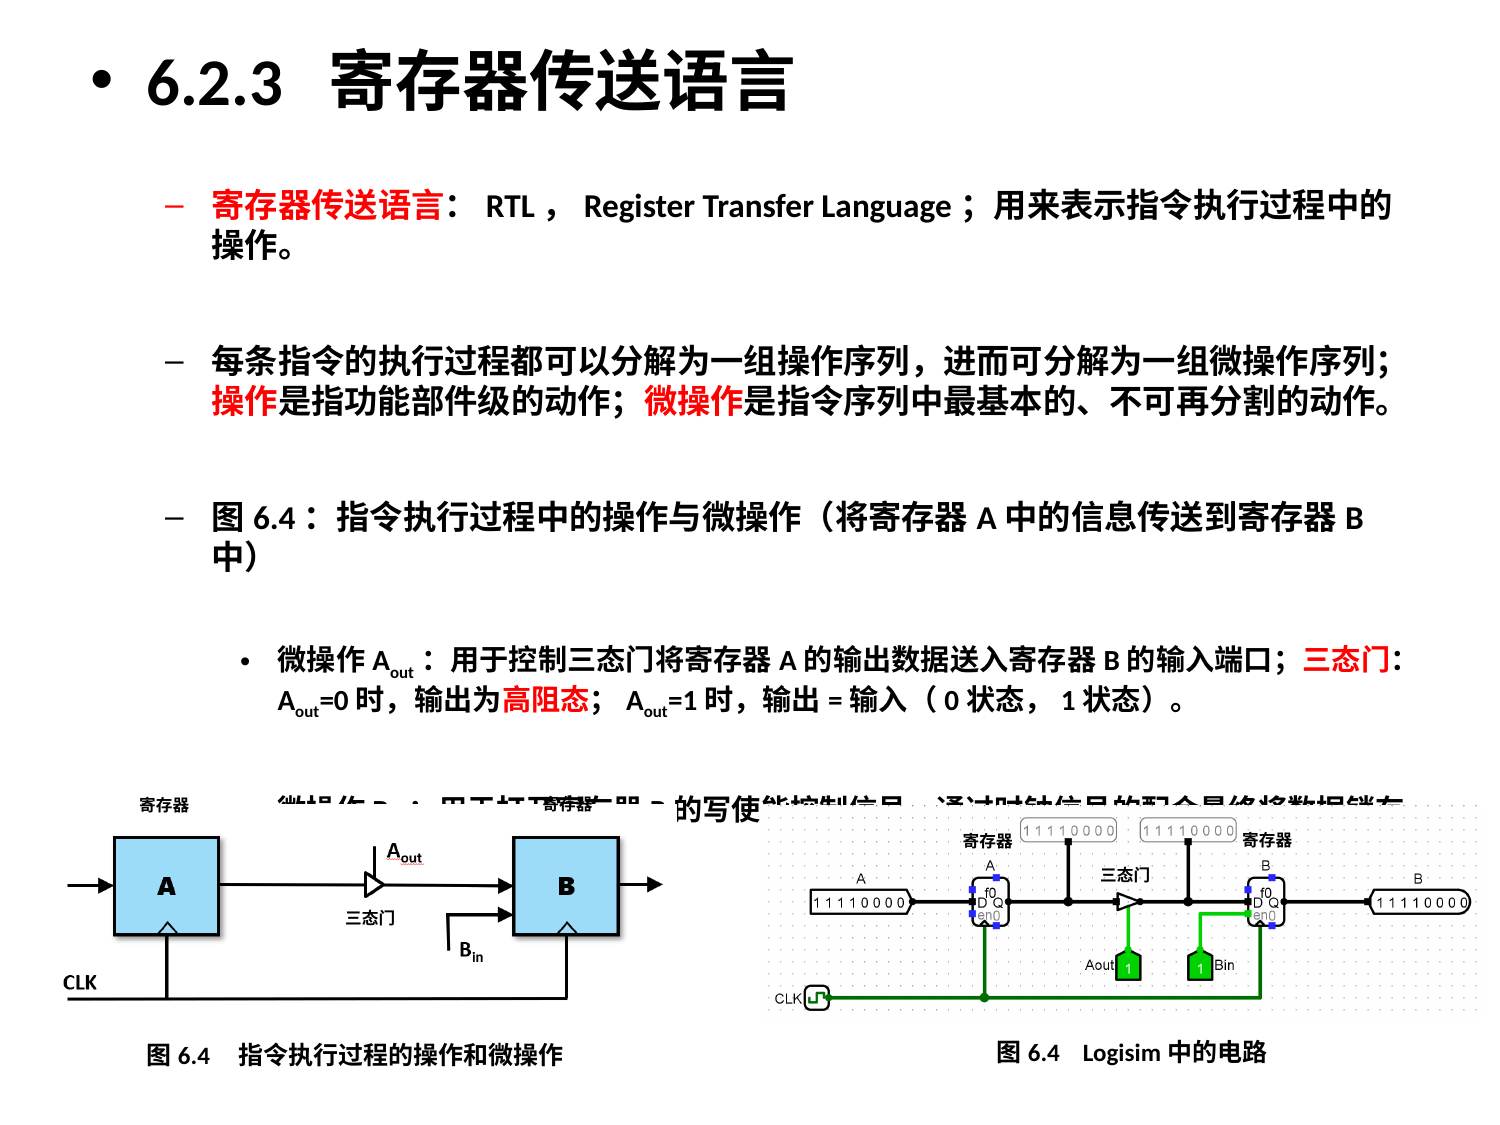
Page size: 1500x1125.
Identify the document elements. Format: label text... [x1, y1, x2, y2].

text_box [29, 786, 677, 1078]
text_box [761, 805, 1484, 1076]
list 6.2.3 寄存器传送语言 寄存器传送语言：RTL，Register Transfer Language；用来表示指令执行过程中的操作。 每条指令的执行过程都可以分解为一组操作序列，进而可分解为一组微操作序列；操作是指功能部件级的动作；微操作是指令序列中最基本的、不可再分割的动作。 图6.4：指令执行过程中的操作与微操作（将寄存器A中的信息传送到寄存器B中） 微操作Aout：用于控制三态门将寄存器A的输出数据送入寄存器B的输入端口；三态门：Aout=0时，输出为高阻态；Aout=1时，输出=输入（0状态，1状态）。 微操作Bin：用于打开寄存器B的写使能控制信号，通过时钟信号的配合最终将数据锁存到寄存器B中。 [75, 30, 1425, 774]
